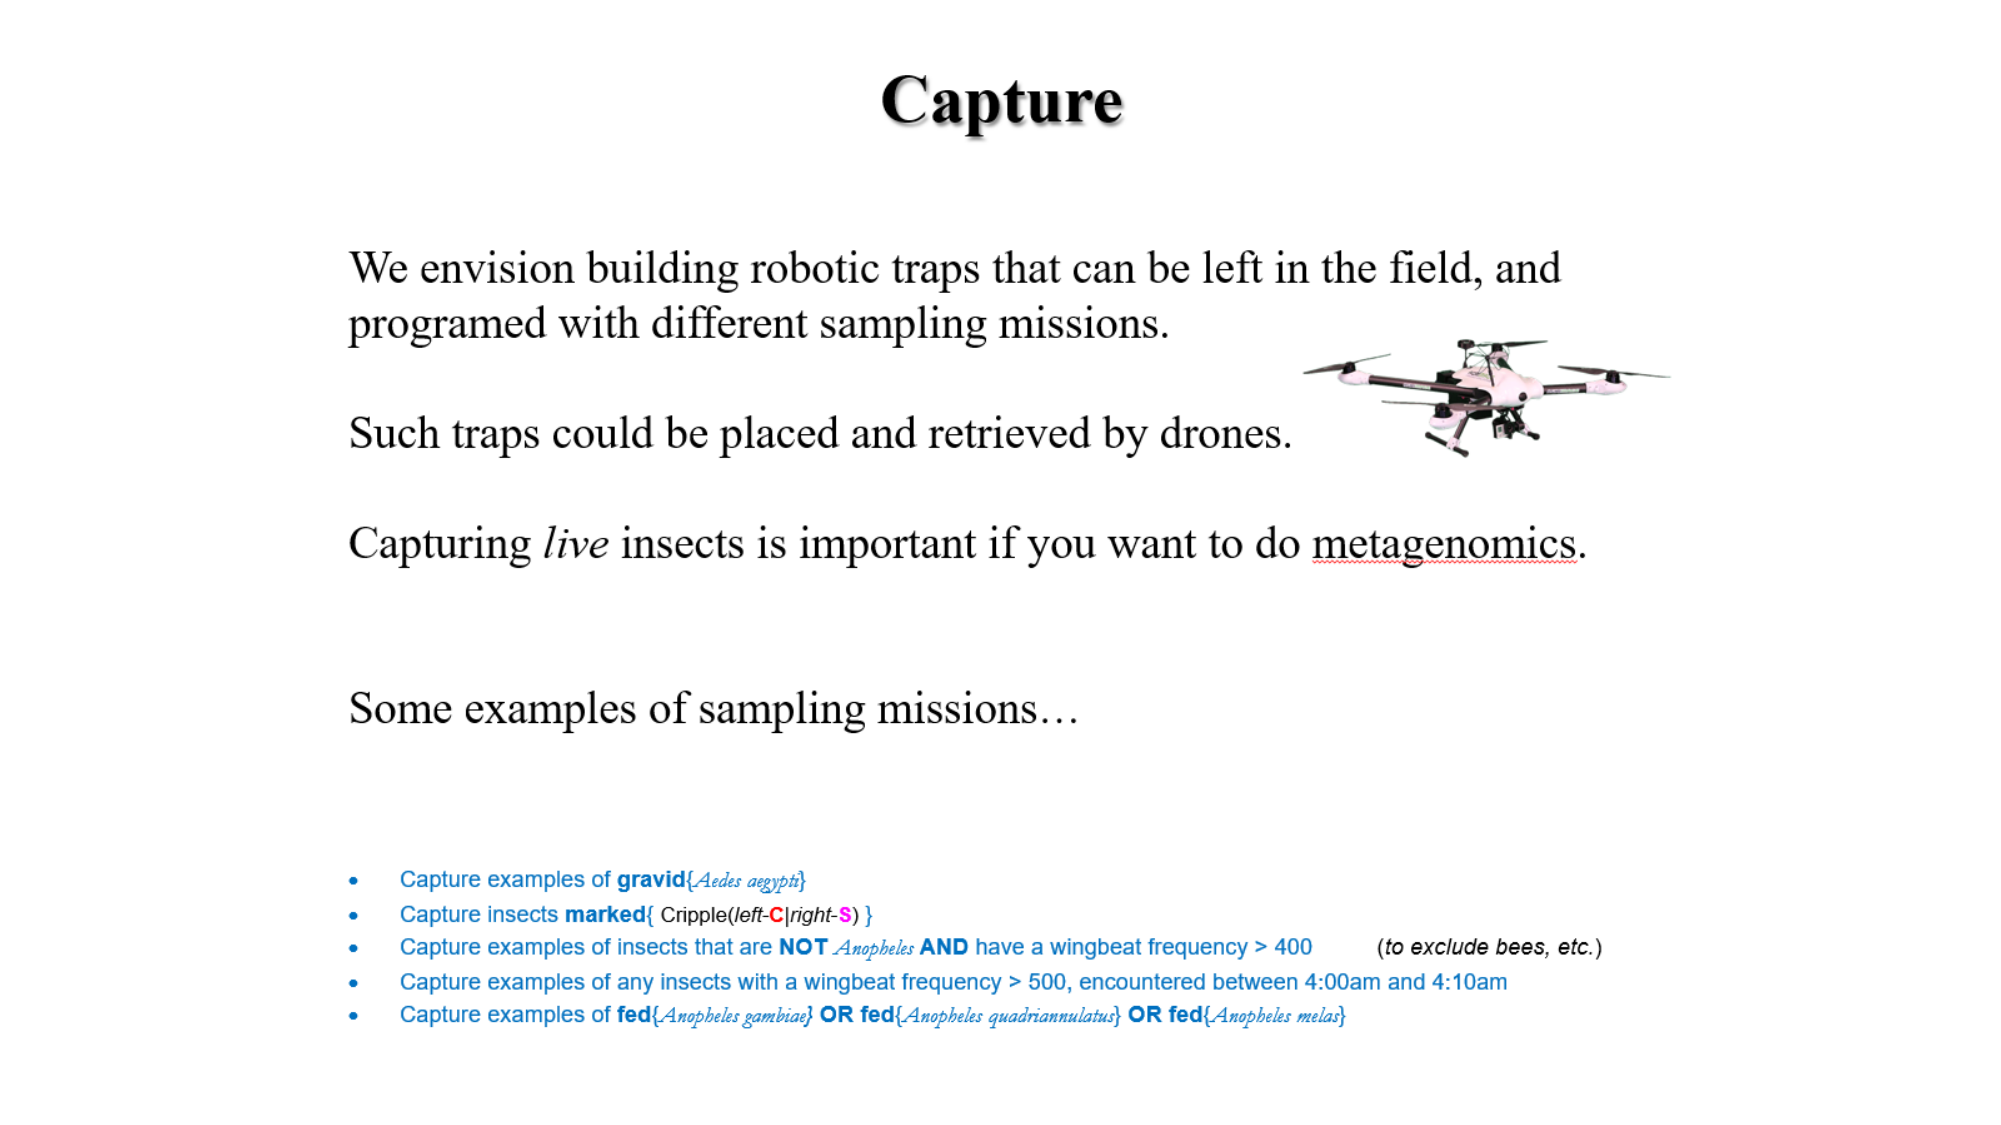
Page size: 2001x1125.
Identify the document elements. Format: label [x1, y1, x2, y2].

picture [316, 54, 1684, 1071]
